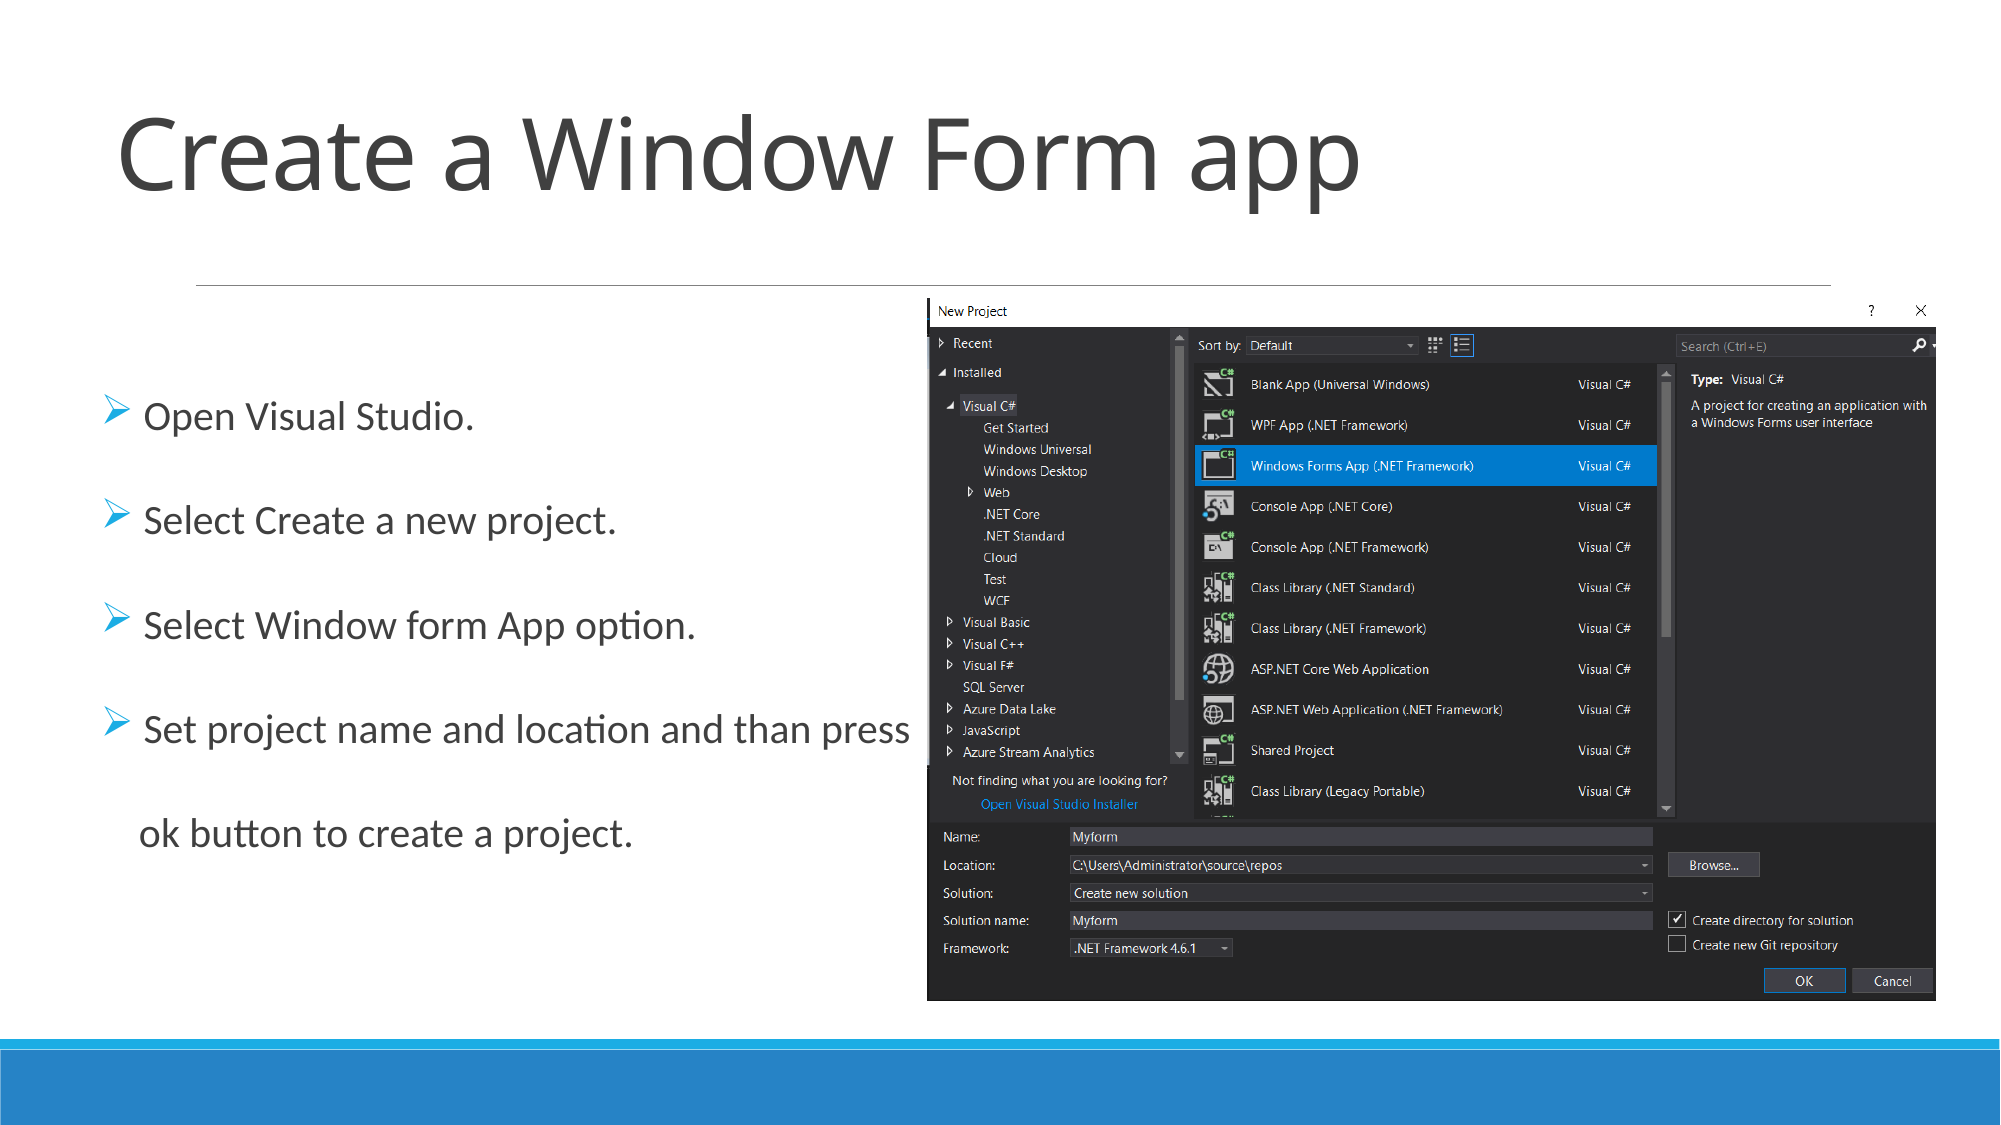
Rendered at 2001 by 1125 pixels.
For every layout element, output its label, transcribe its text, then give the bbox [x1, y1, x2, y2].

title Create a Window Form app [100, 47, 1830, 219]
list Open Visual Studio. Select Create a new project. Select Window form App option. Set project name and location and than press ok button to create a project. [100, 277, 1936, 1022]
picture [926, 297, 1937, 1002]
